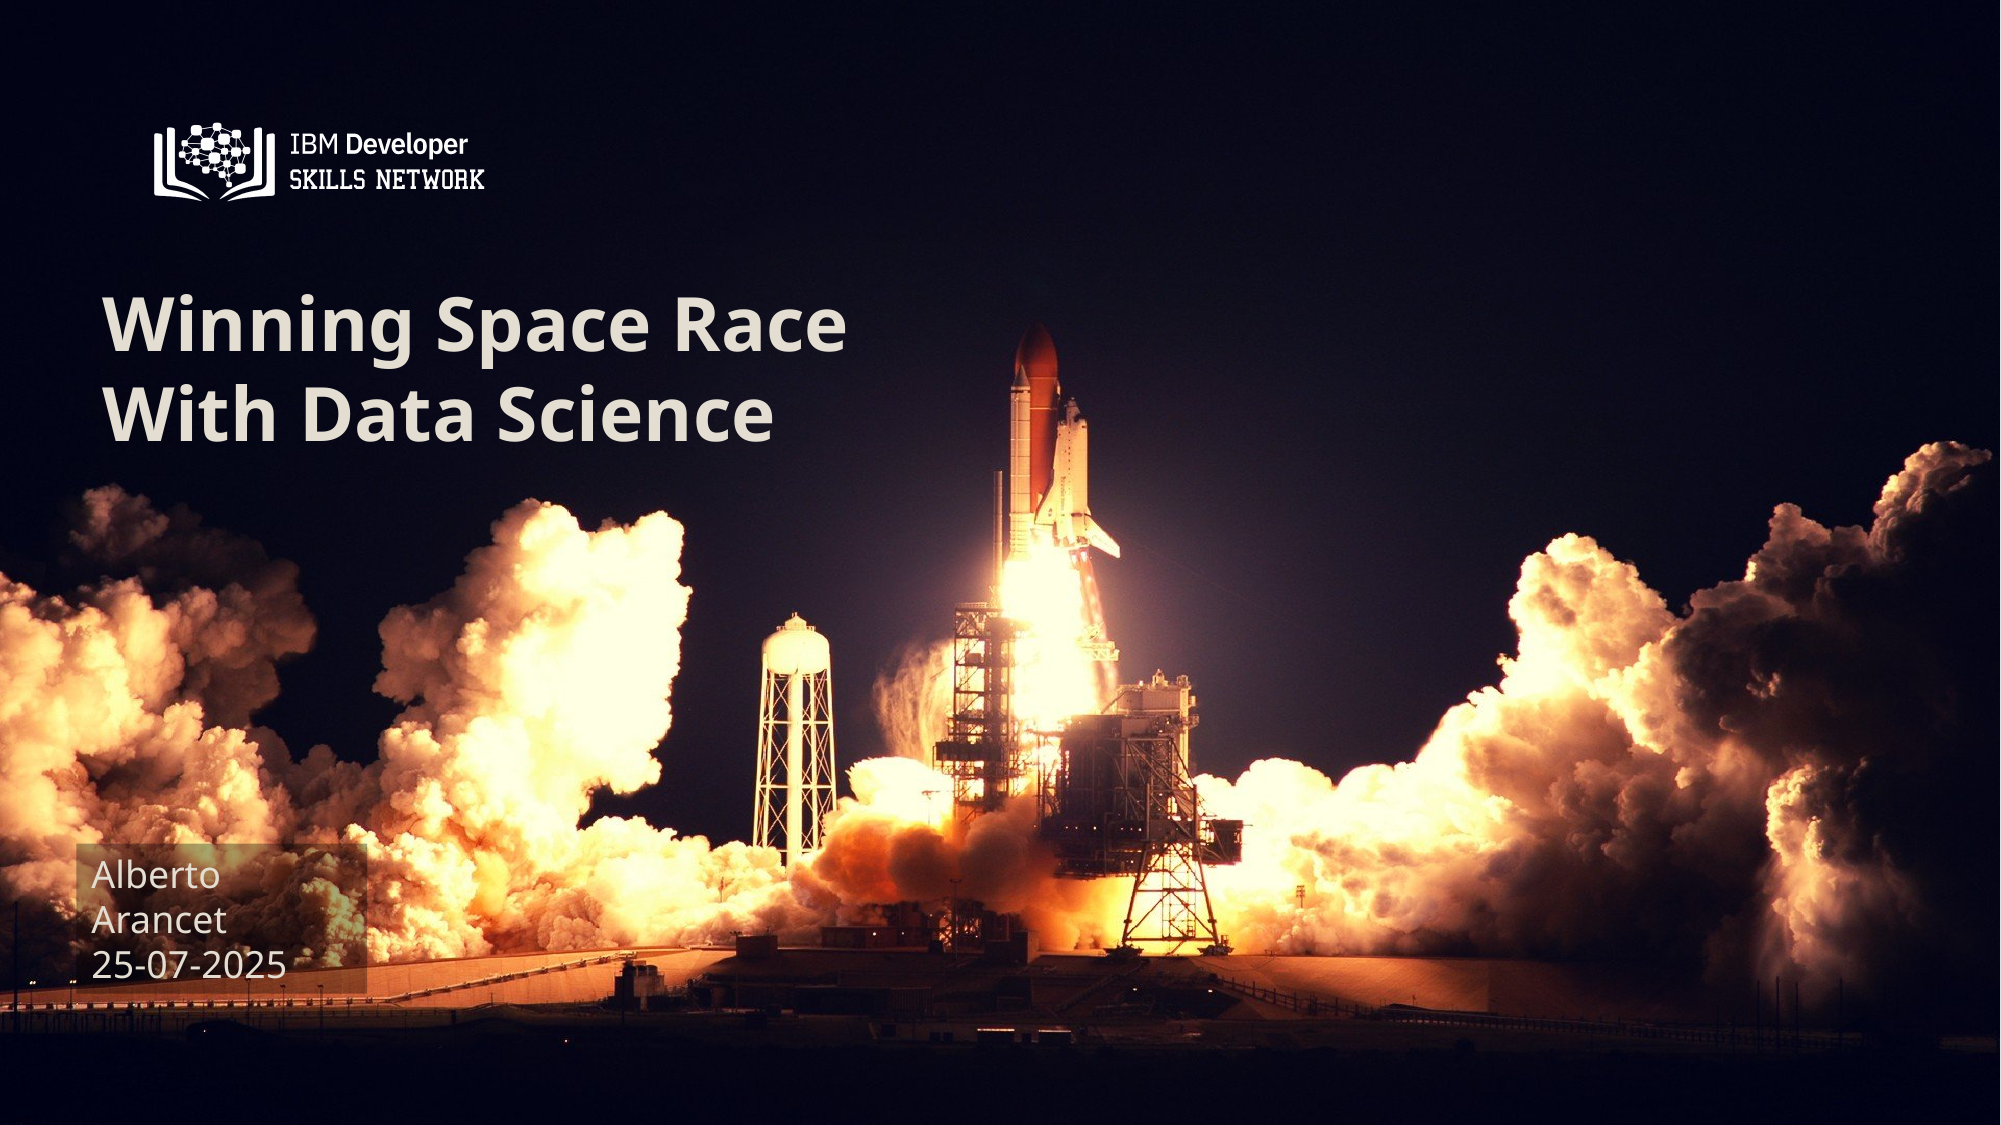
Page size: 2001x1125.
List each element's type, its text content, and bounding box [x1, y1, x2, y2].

picture [0, 0, 2001, 1125]
text_box Alberto Arancet 25-07-2025 [76, 843, 368, 994]
text_box Winning Space Race With Data Science [87, 268, 895, 464]
